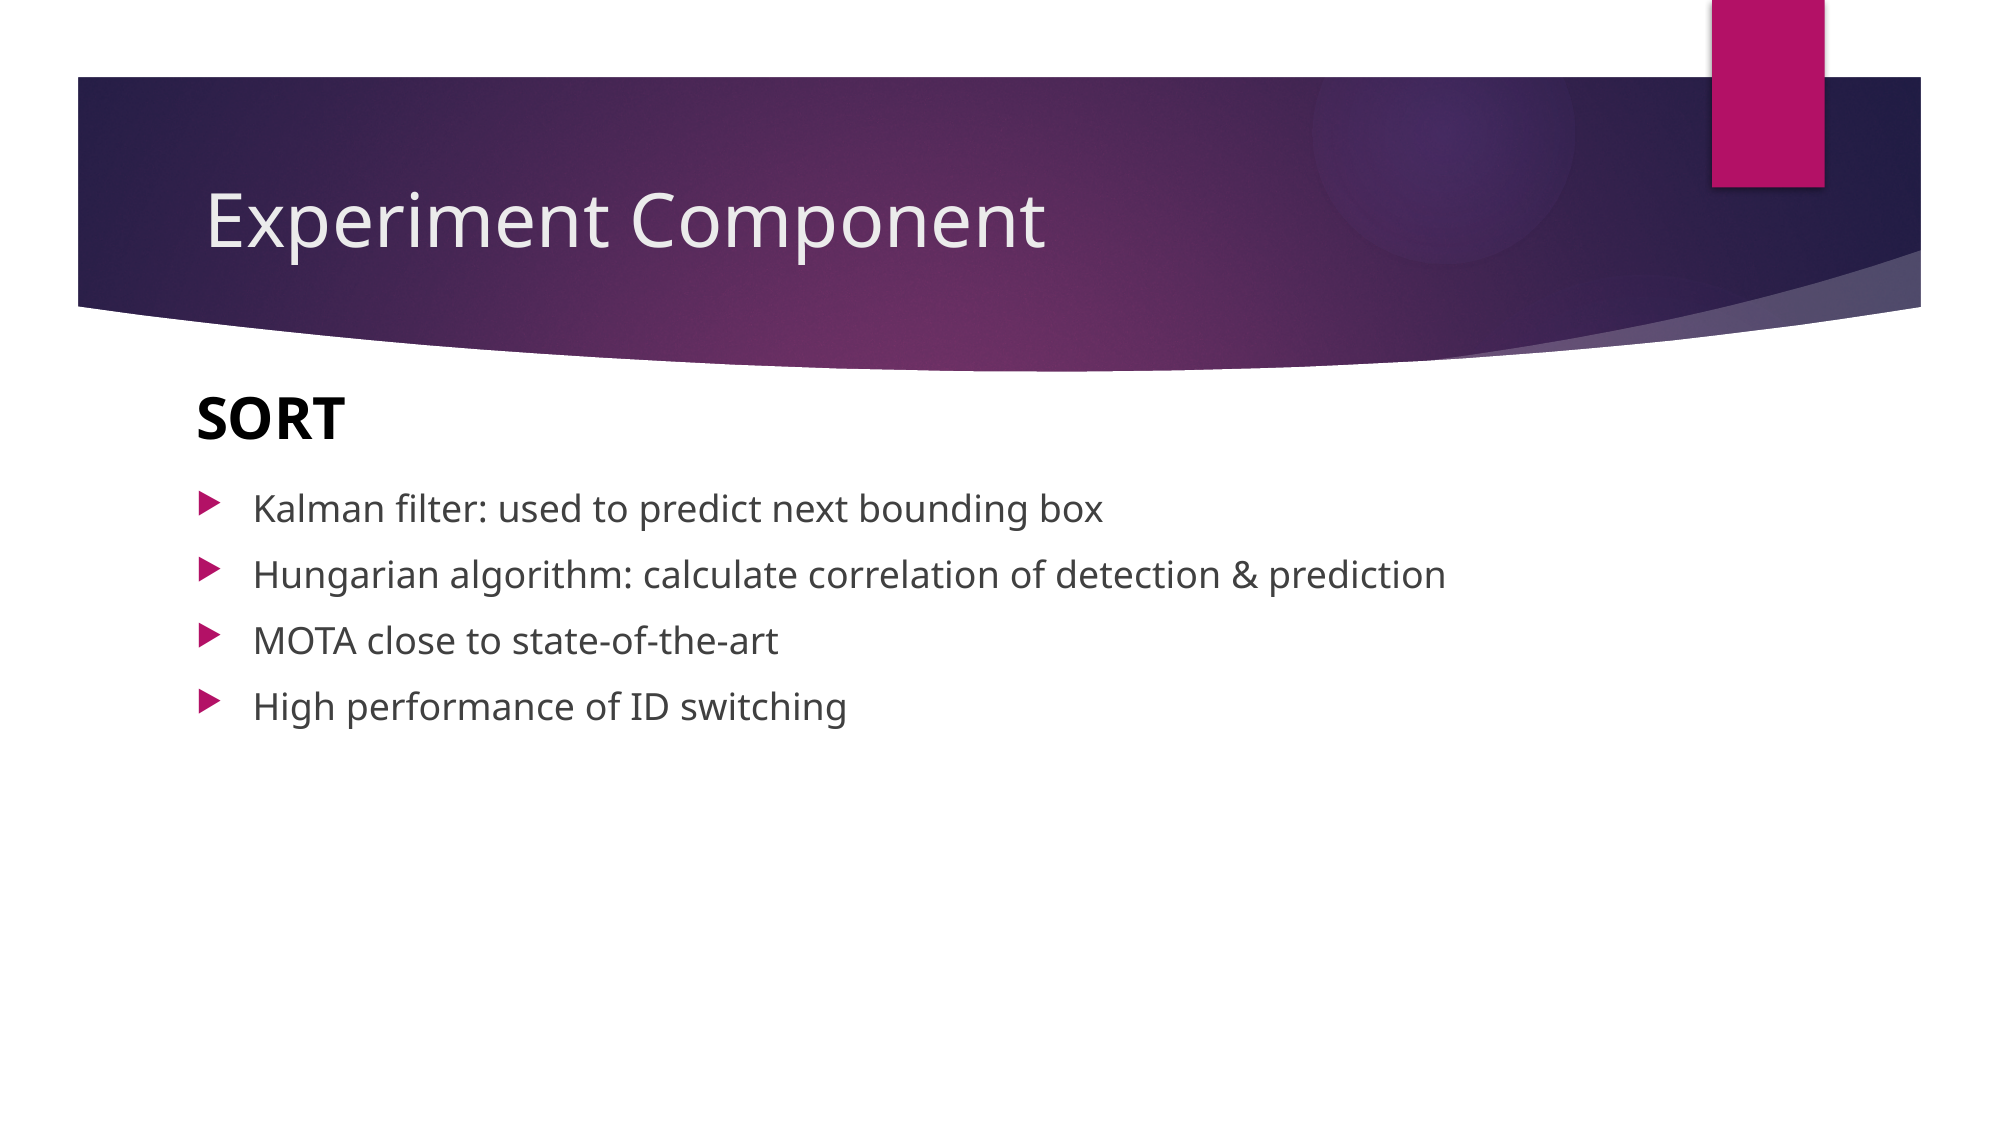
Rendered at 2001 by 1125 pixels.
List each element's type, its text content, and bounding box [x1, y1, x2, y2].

text_box SORT [181, 374, 1000, 459]
title Experiment Component [189, 159, 1627, 276]
list Kalman filter: used to predict next bounding box Hungarian algorithm: calculate correlation of detection & prediction MOTA close to state-of-the-art High performance of ID switching [181, 477, 1629, 1039]
